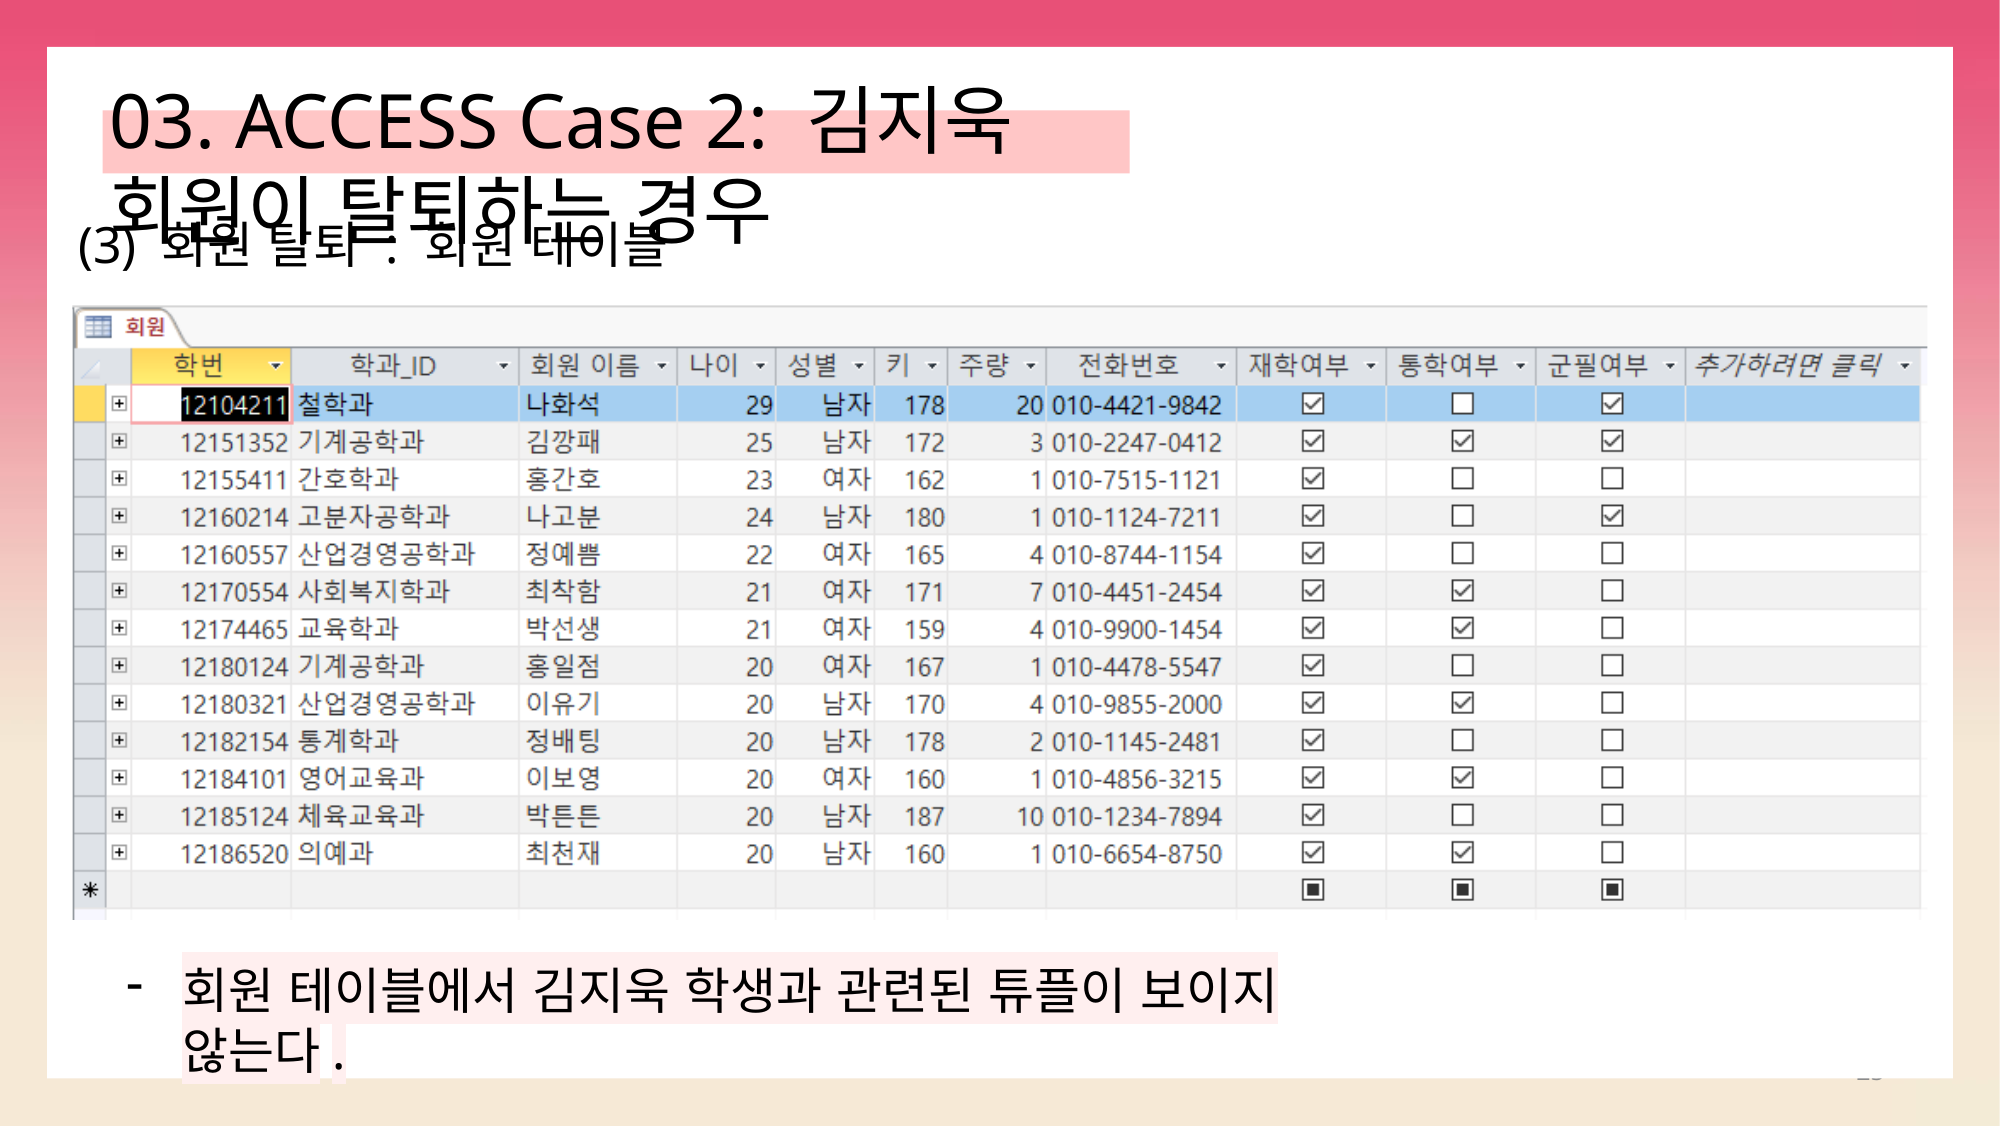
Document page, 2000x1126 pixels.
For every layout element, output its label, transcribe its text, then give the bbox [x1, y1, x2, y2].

slide_number 25 [1433, 1042, 1900, 1103]
text_box 회원 테이블에서 김지욱 학생과 관련된 튜플이 보이지 않는다. [111, 952, 1437, 1088]
text_box [45, 45, 1955, 1080]
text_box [94, 66, 1220, 174]
text_box (3) 회원 탈퇴 : 회원 테이블 [63, 205, 684, 281]
picture [0, 0, 2000, 1126]
